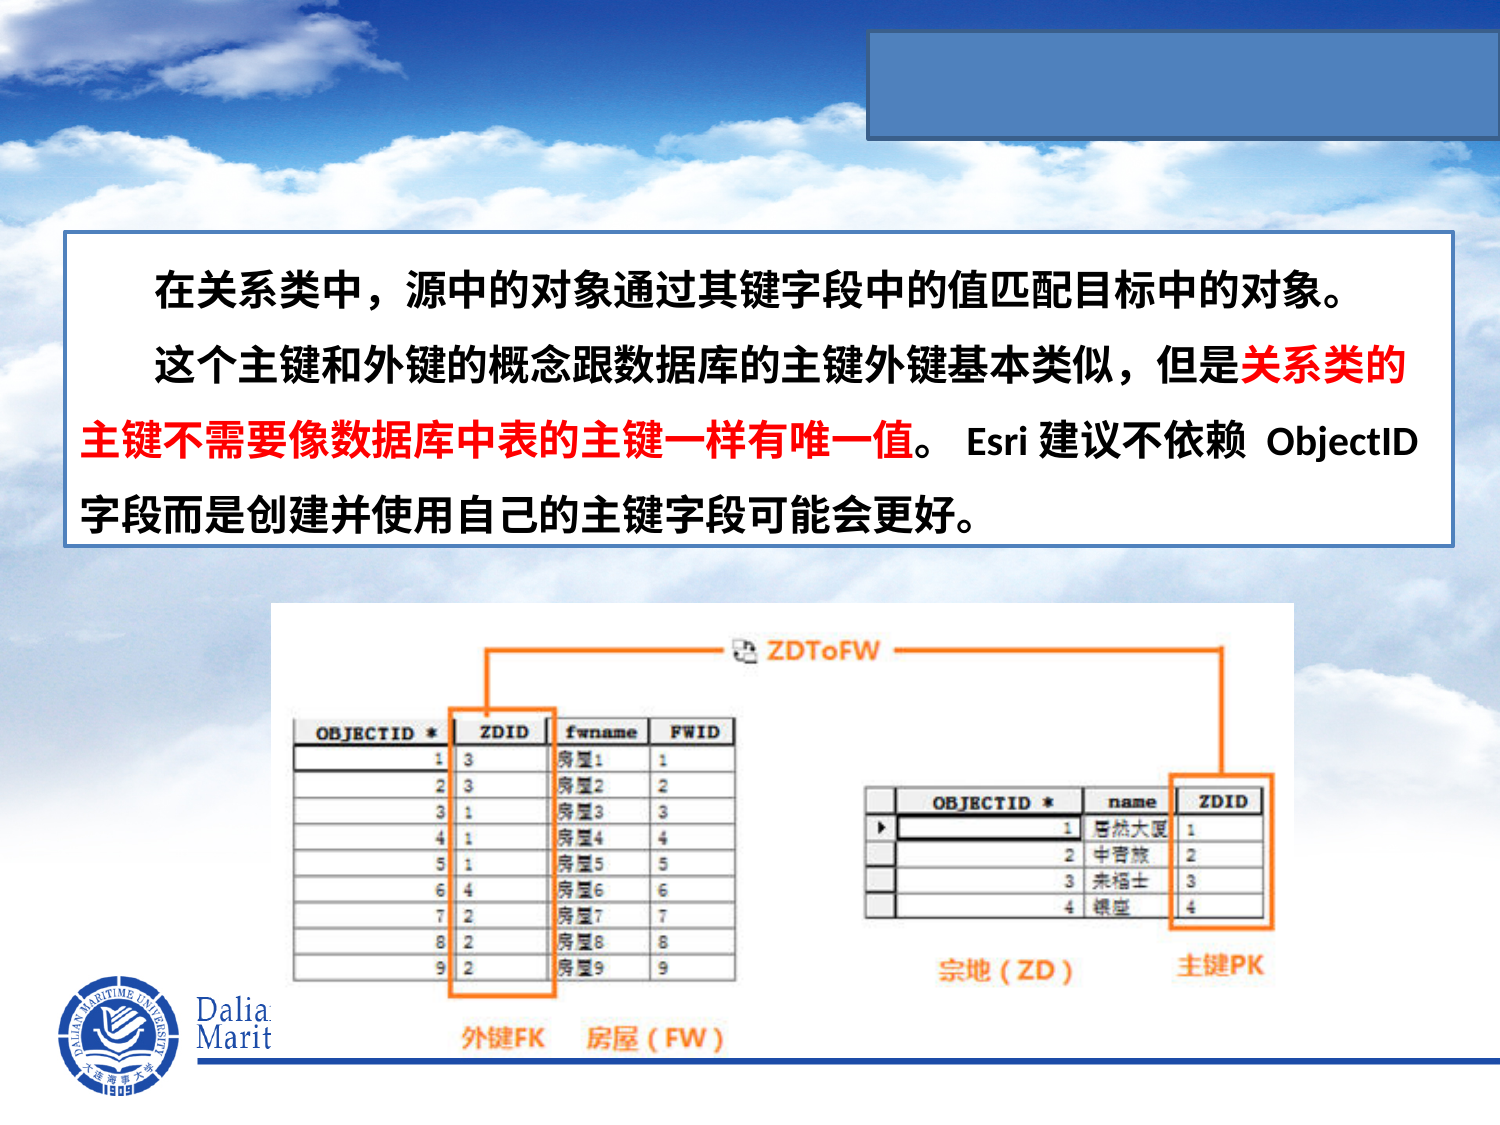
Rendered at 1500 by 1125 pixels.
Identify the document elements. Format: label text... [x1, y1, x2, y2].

picture [0, 0, 1500, 1125]
text_box 在关系类中，源中的对象通过其键字段中的值匹配目标中的对象。 这个主键和外键的概念跟数据库的主键外键基本类似，但是关系类的主键不需要像数据库中表的主键一样有唯一值。Esri建议不依赖 ObjectID 字段而是创建并使用自己的主键字段可能会更好。 [63, 230, 1455, 548]
